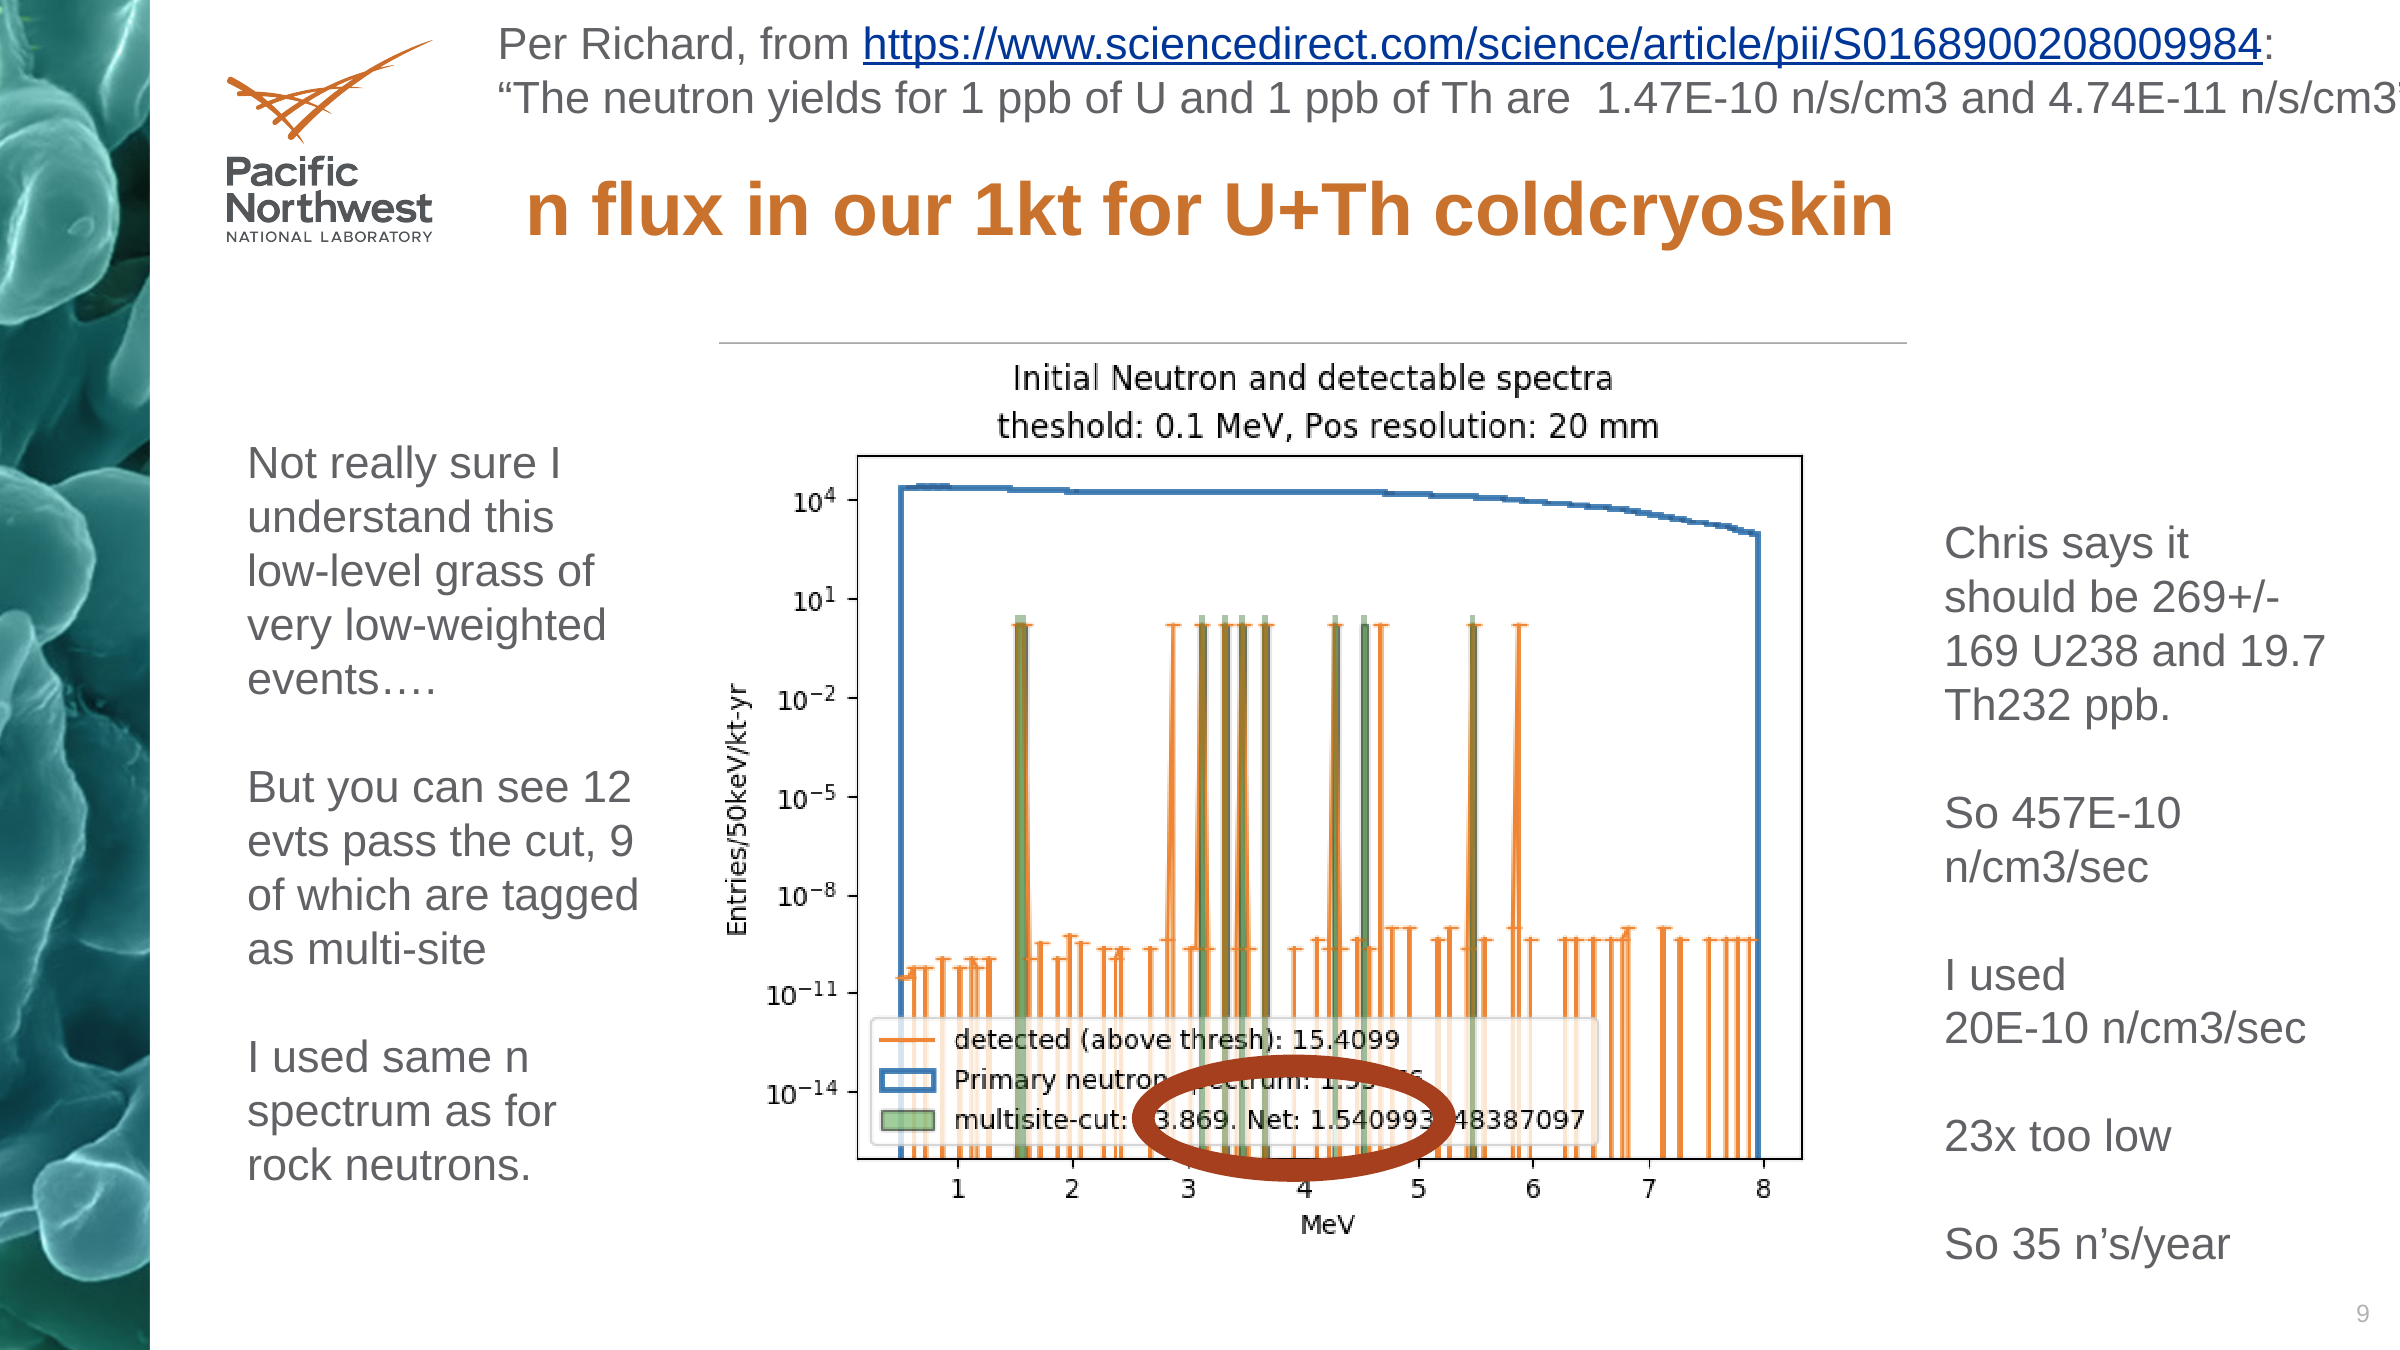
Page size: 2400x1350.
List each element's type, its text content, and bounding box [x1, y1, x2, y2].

title n flux in our 1kt for U+Th coldcryoskin [525, 131, 2325, 260]
text_box Chris says it should be 269+/-169 U238 and 19.7 Th232 ppb. So 457E-10 n/cm3/sec I used 20E-10 n/cm3/sec 23x too low So 35 n’s/year [1929, 505, 2347, 1277]
text_box Per Richard, from https://www.sciencedirect.com/science/article/pii/S0168900208009984: “The neutron yields for 1 ppb of U and 1 ppb of Th are 1.47E-10 n/s/cm3 and 4.74E-11 n/s/cm3” [483, 7, 2400, 131]
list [719, 342, 1907, 1243]
picture [0, 0, 149, 1350]
slide_number 9 [2295, 1275, 2370, 1350]
picture [225, 38, 435, 244]
text_box Not really sure I understand this low-level grass of very low-weighted events…. But you can see 12 evts pass the cut, 9 of which are tagged as multi-site I used same n spectrum as for rock neutrons. [232, 426, 659, 1197]
